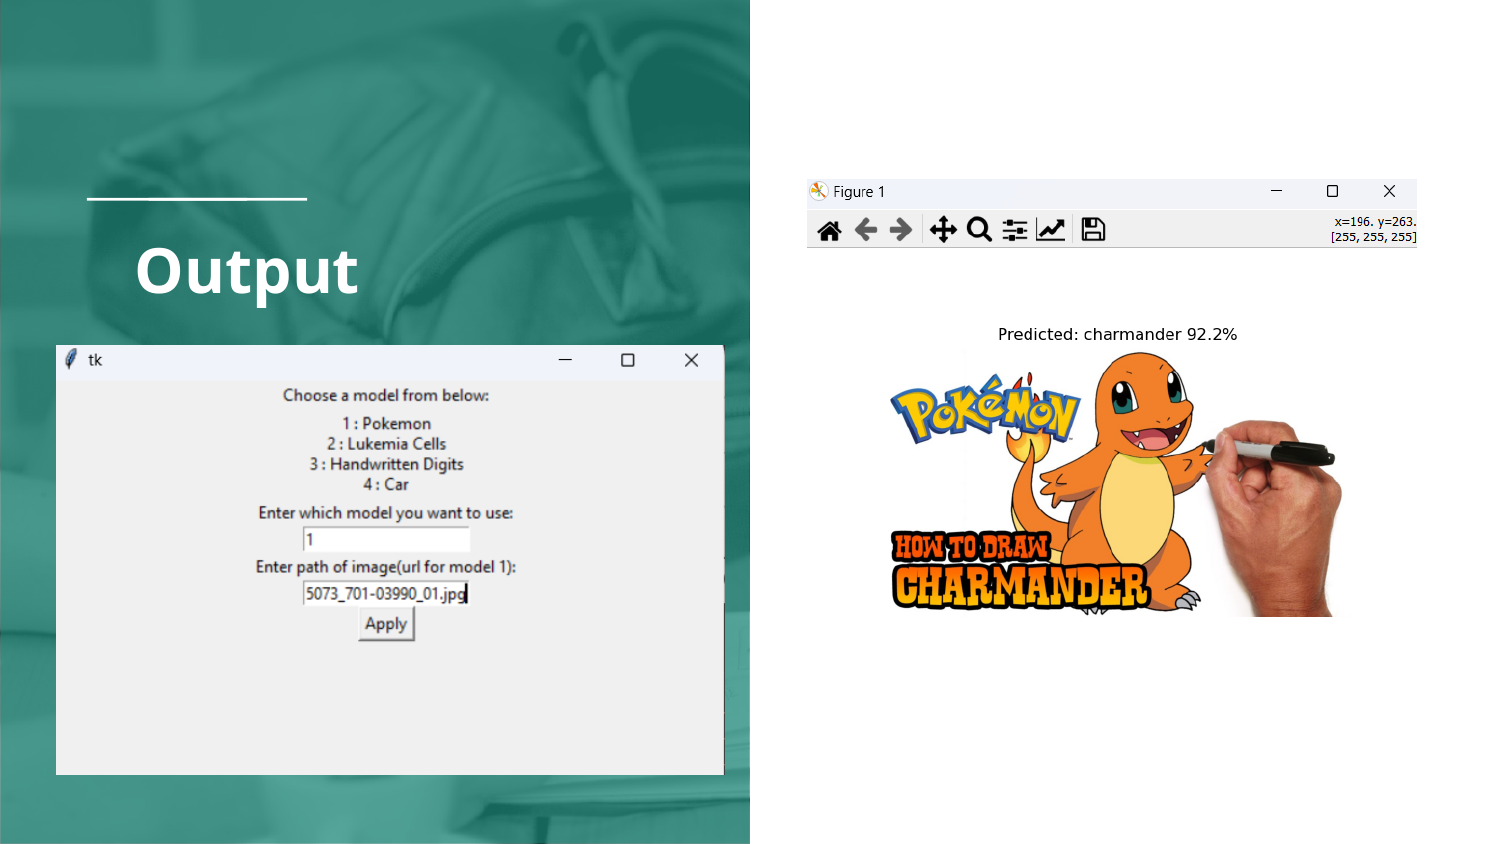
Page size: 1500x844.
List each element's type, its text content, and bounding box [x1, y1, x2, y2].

picture [807, 178, 1417, 703]
title Output [119, 216, 662, 343]
picture [55, 344, 725, 775]
